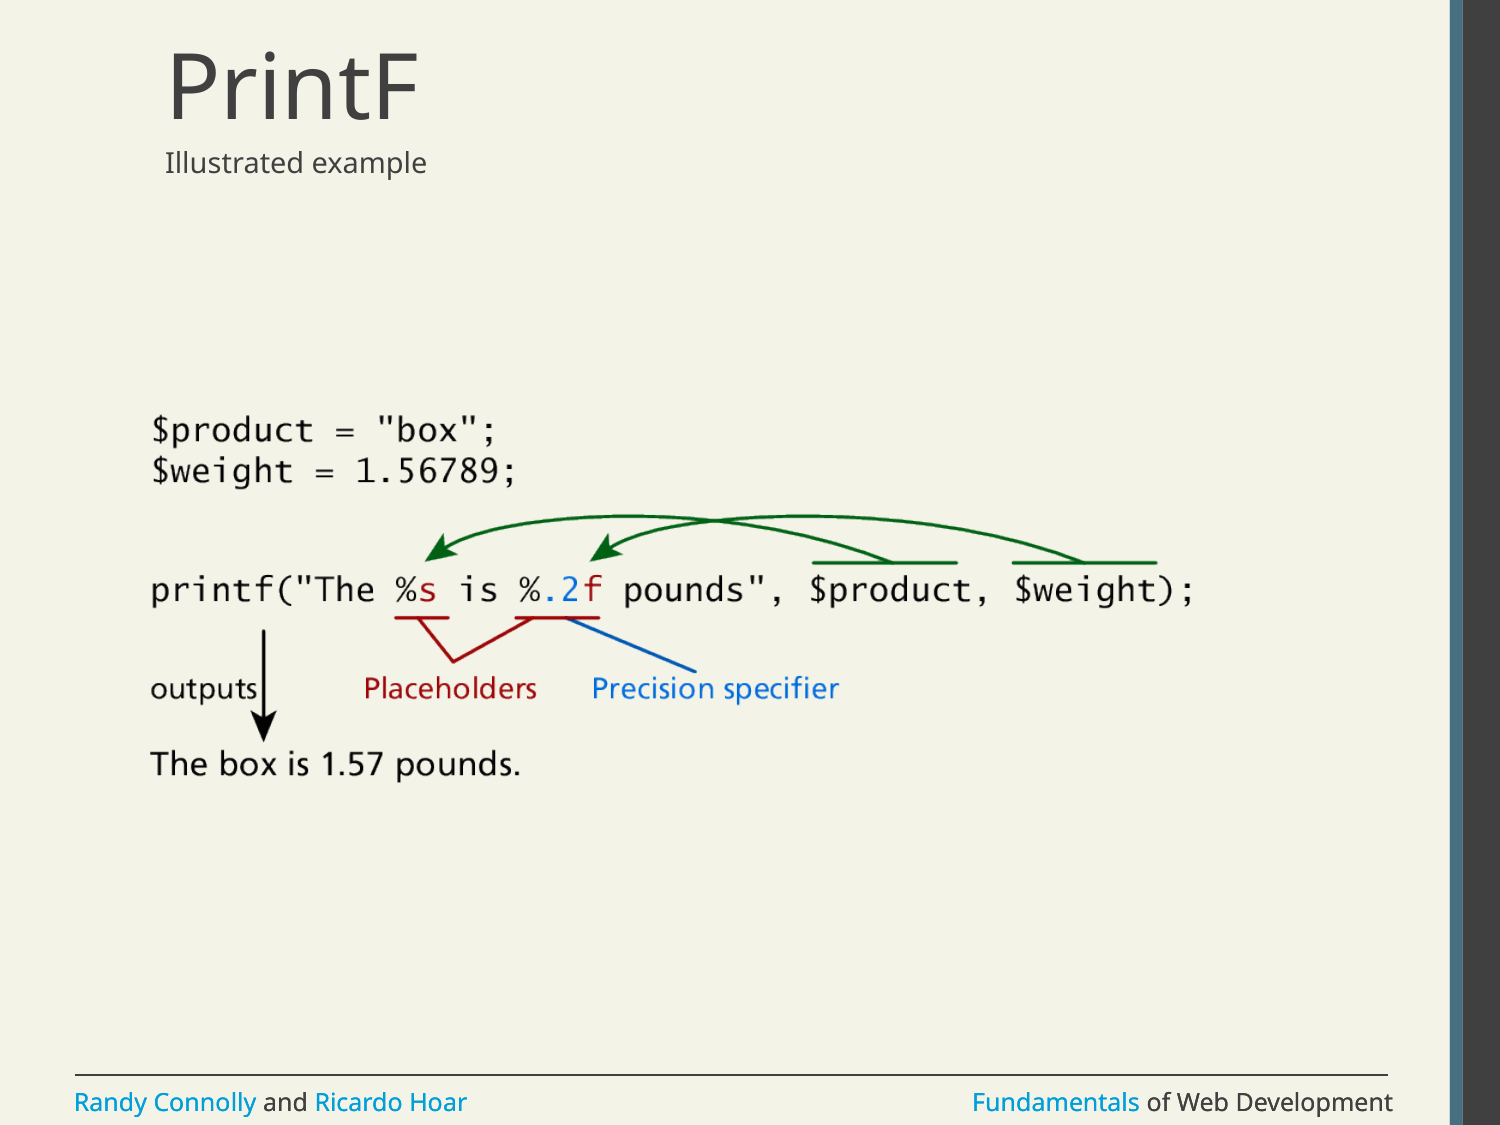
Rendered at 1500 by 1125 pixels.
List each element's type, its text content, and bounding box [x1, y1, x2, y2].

list Illustrated example [150, 137, 1200, 188]
title PrintF [150, 20, 1425, 188]
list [149, 224, 1201, 968]
